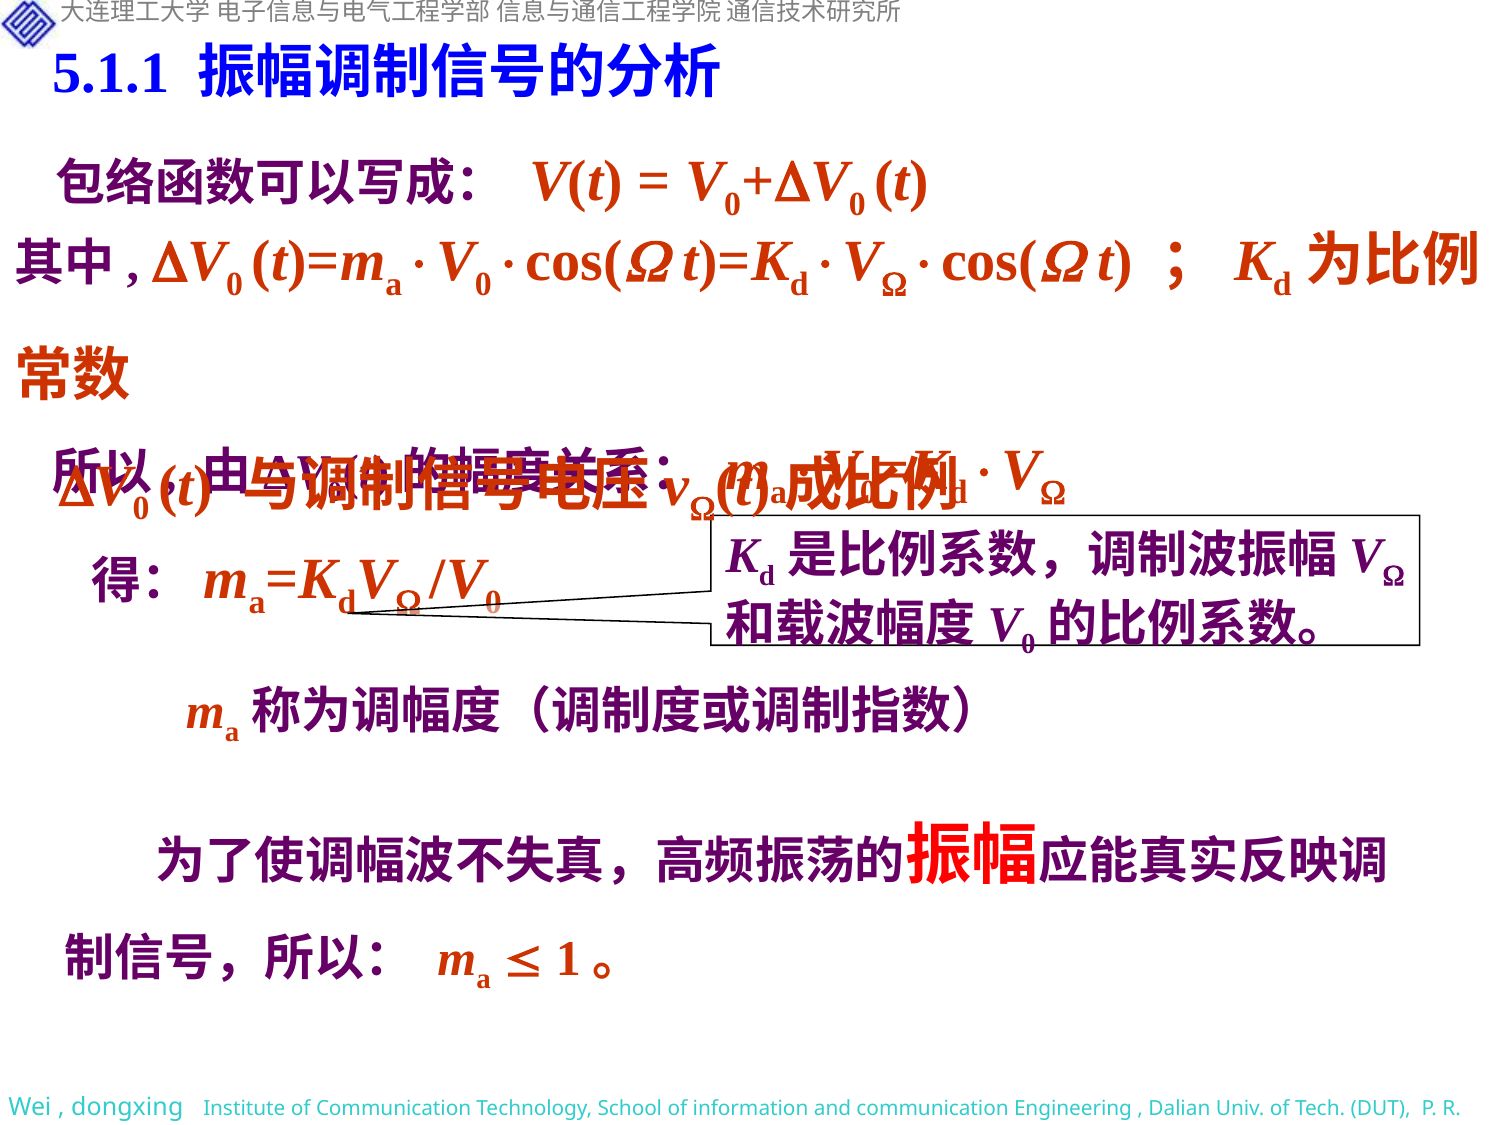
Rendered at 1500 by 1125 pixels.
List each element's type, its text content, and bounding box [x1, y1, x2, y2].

text_box 为了使调幅波不失真，高频振荡的振幅应能真实反映调制信号，所以： ma  1。 [49, 764, 1420, 1002]
text_box Kd是比例系数，调制波振幅V和载波幅度V0的比例系数。 [347, 534, 1420, 646]
text_box 其中, V0 (t)=maV0cos( t)=KdVcos( t) ；Kd为比例常数 V0 (t) 与调制信号电压v(t)成比例 [0, 175, 1500, 534]
text_box 包络函数可以写成： V(t) = V0+V0 (t) [41, 94, 1187, 175]
text_box ma称为调幅度（调制度或调制指数） [171, 671, 1102, 755]
text_box 得：ma=KdV /V0 [76, 534, 710, 628]
title 5.1.1 振幅调制信号的分析 [37, 37, 1223, 100]
picture [0, 0, 59, 49]
